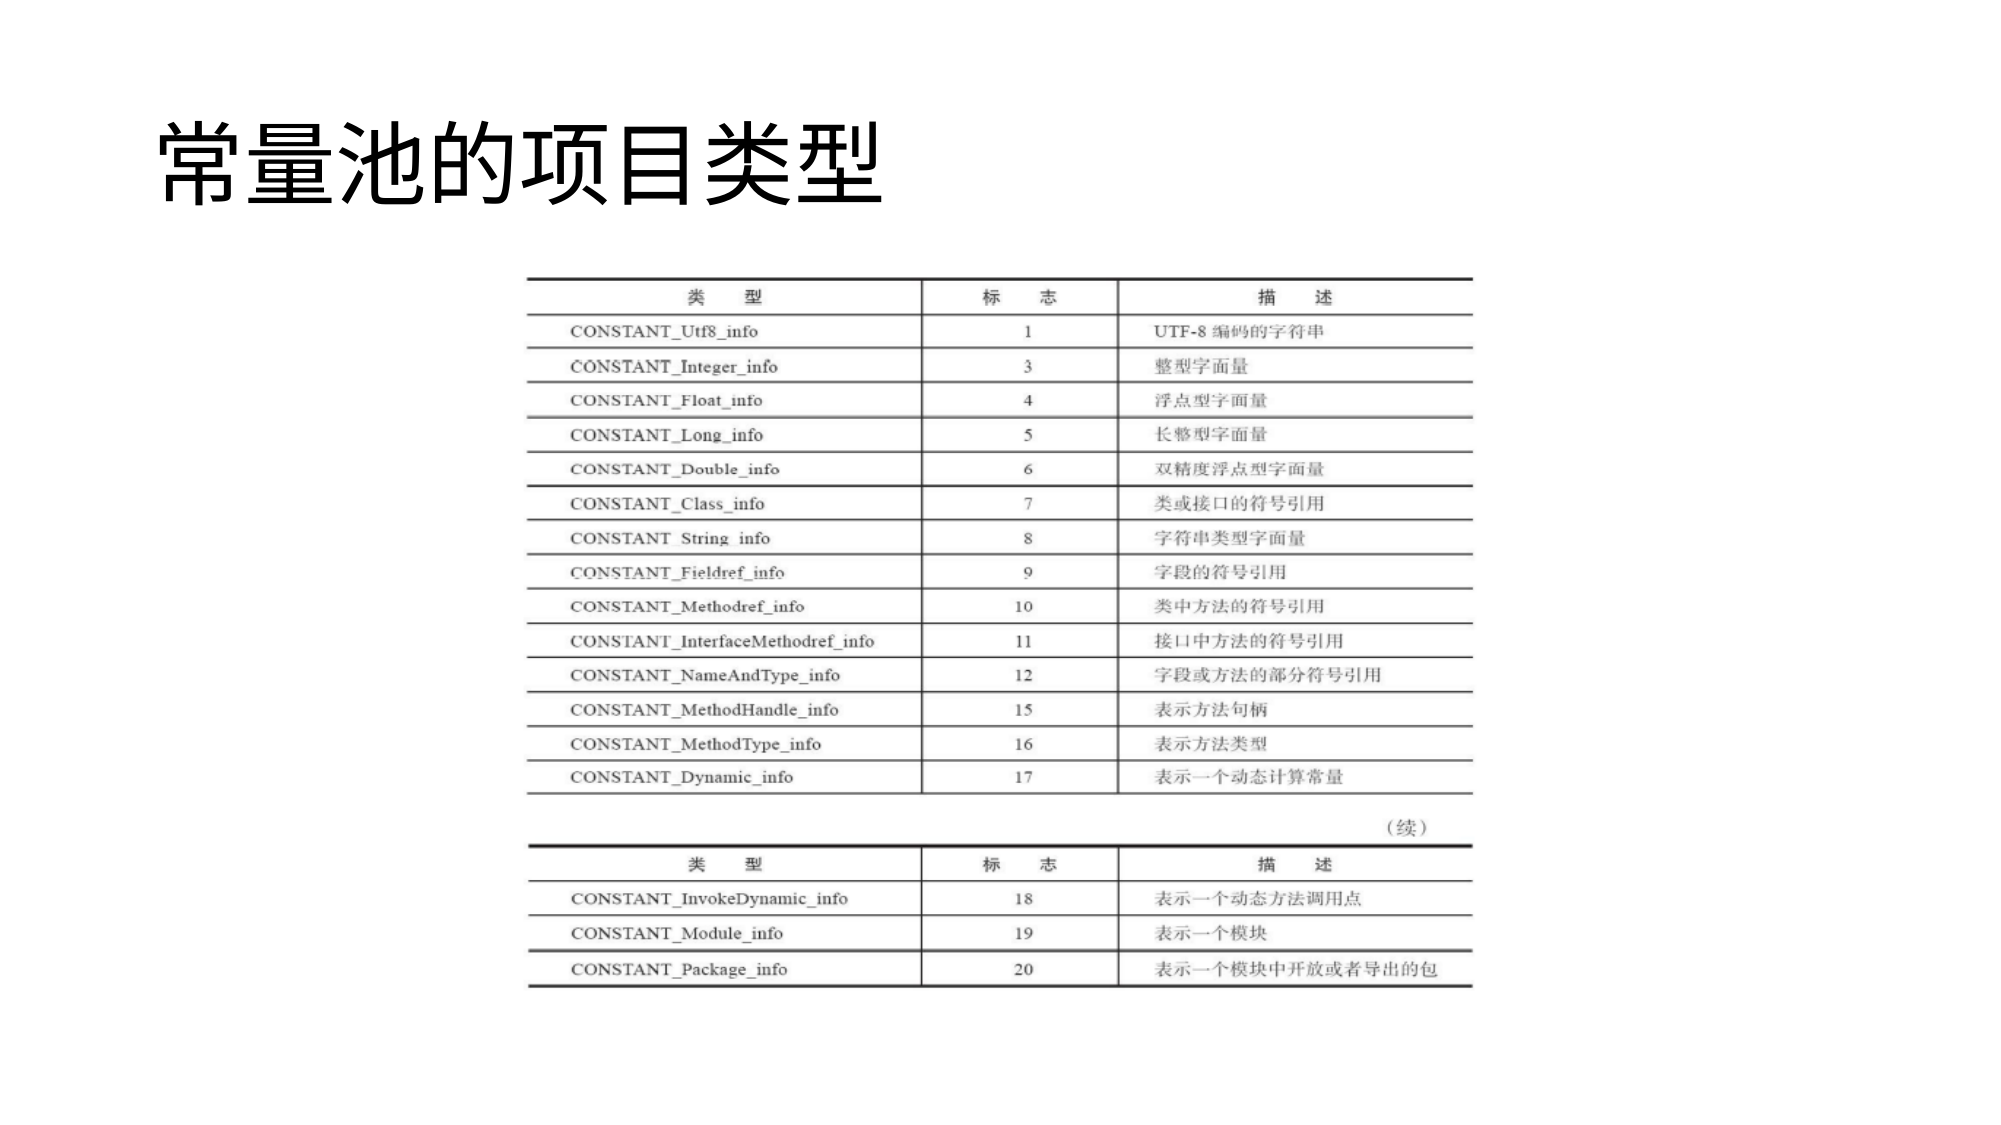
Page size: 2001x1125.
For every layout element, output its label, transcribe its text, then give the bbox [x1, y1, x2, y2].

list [521, 277, 1479, 992]
title 常量池的项目类型 [137, 59, 1863, 278]
